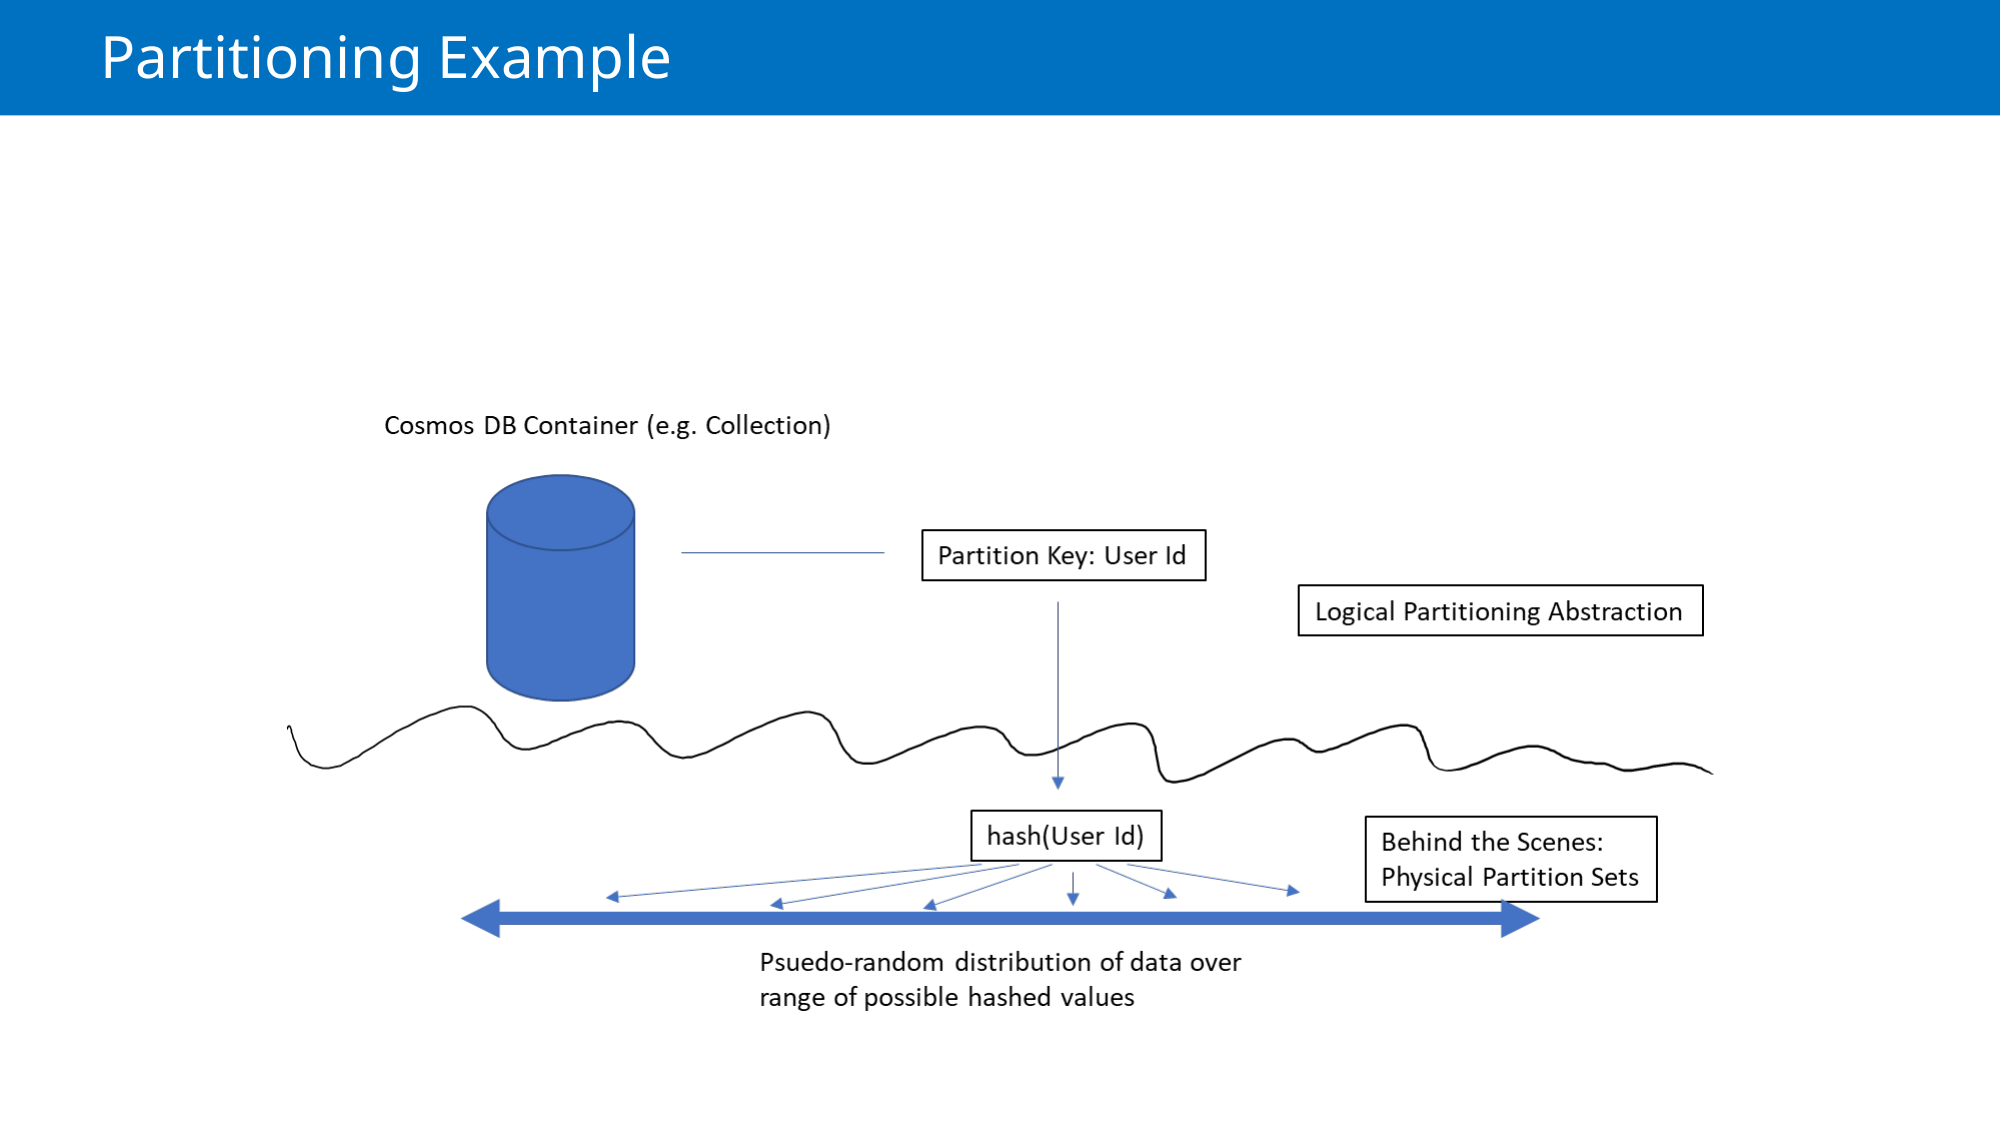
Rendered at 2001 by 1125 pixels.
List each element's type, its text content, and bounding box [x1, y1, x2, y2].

title Partitioning Example [100, 0, 1802, 122]
picture [280, 397, 1720, 1033]
